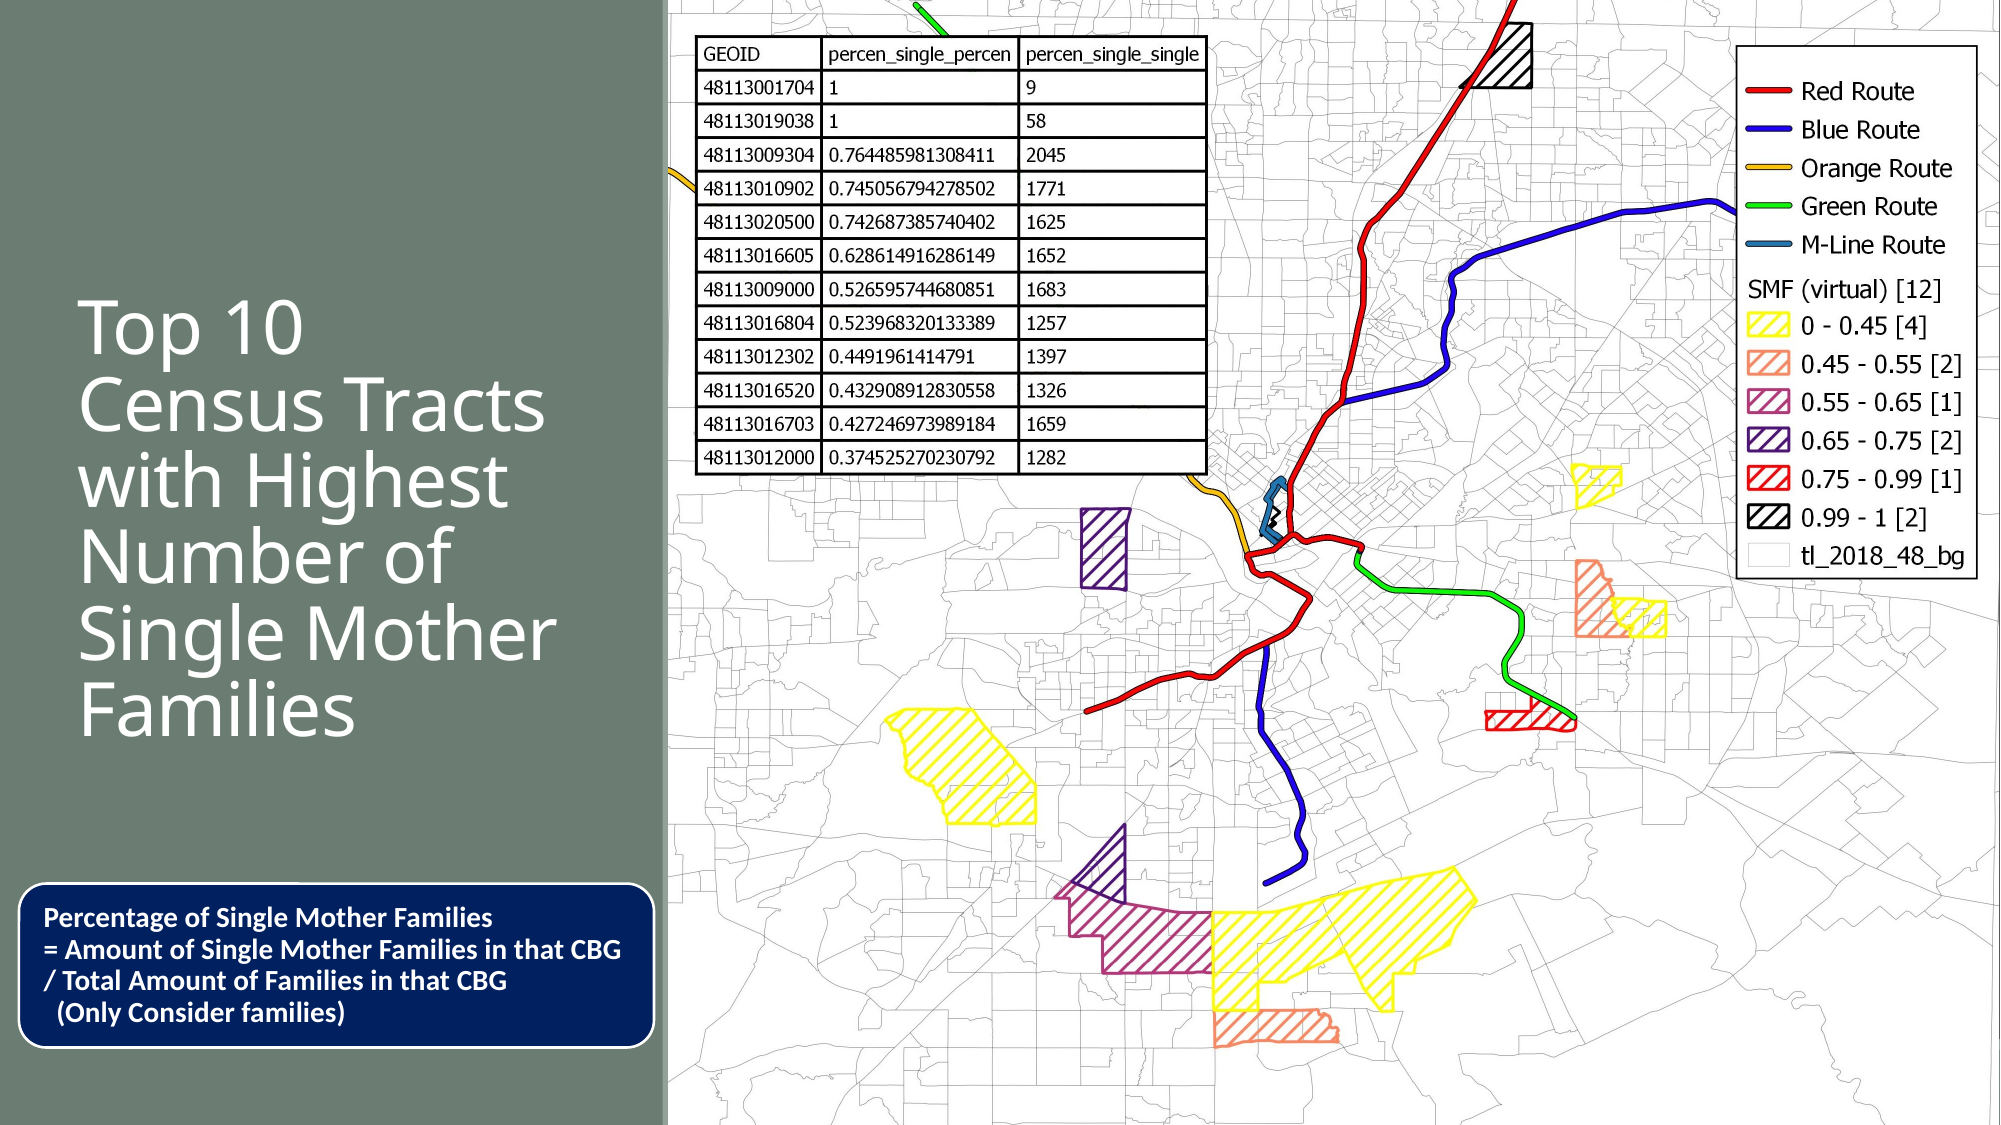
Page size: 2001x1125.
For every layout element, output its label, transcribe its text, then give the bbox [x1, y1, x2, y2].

text_box [0, 0, 661, 1125]
picture [667, 0, 2000, 1125]
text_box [18, 836, 655, 1048]
text_box [661, 0, 666, 1125]
title Top 10 Census Tracts with Highest Number of Single Mother Families [62, 270, 603, 760]
